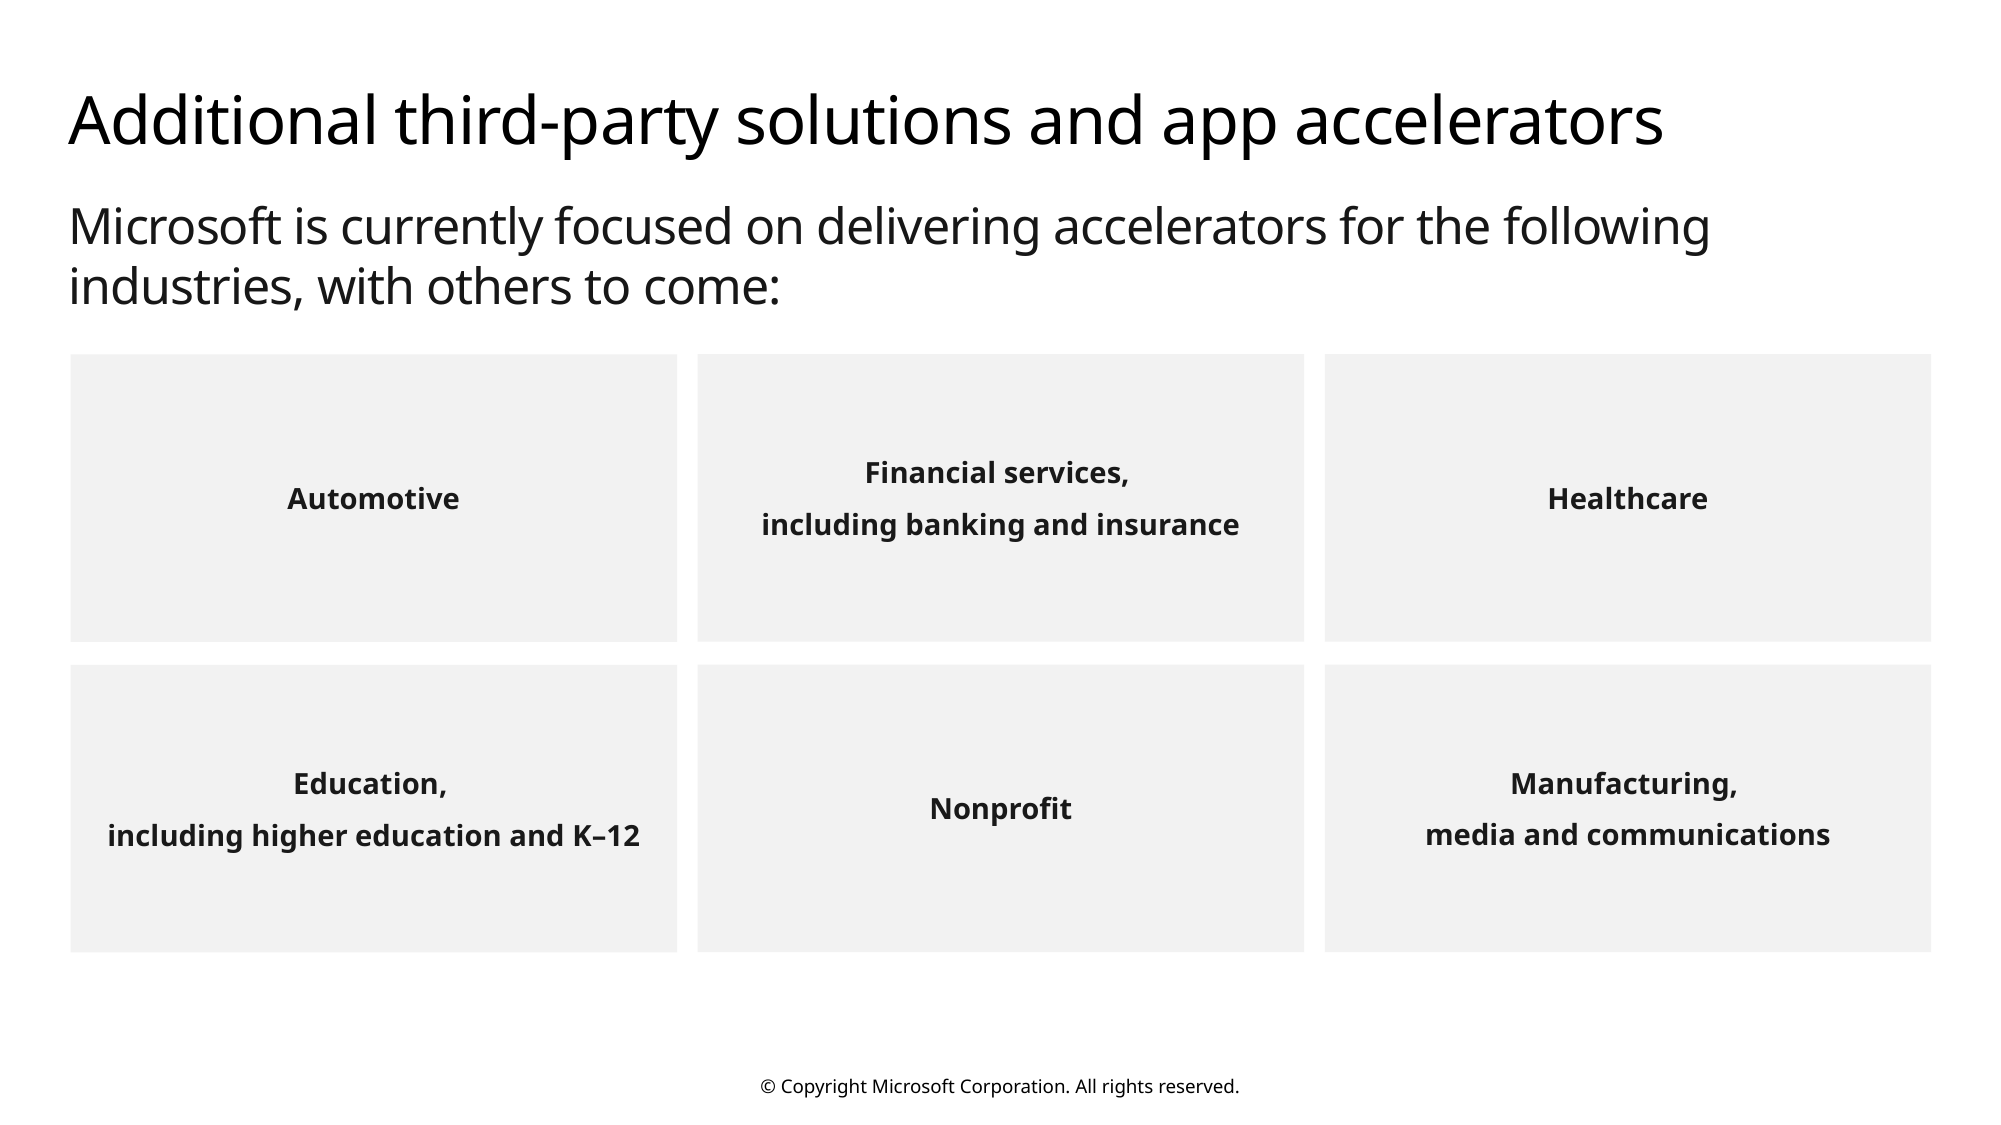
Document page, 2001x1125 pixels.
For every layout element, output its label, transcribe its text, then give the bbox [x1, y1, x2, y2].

list Nonprofit [697, 664, 1305, 953]
list Education, including higher education and K–12 [70, 664, 678, 953]
list Healthcare [1324, 354, 1932, 642]
list Microsoft is currently focused on delivering accelerators for the following industries, with others to come: [68, 194, 1928, 316]
list Manufacturing, media and communications [1324, 664, 1932, 953]
list Financial services, including banking and insurance [697, 354, 1305, 642]
list Automotive [70, 354, 678, 642]
title Additional third-party solutions and app accelerators [68, 72, 1930, 184]
